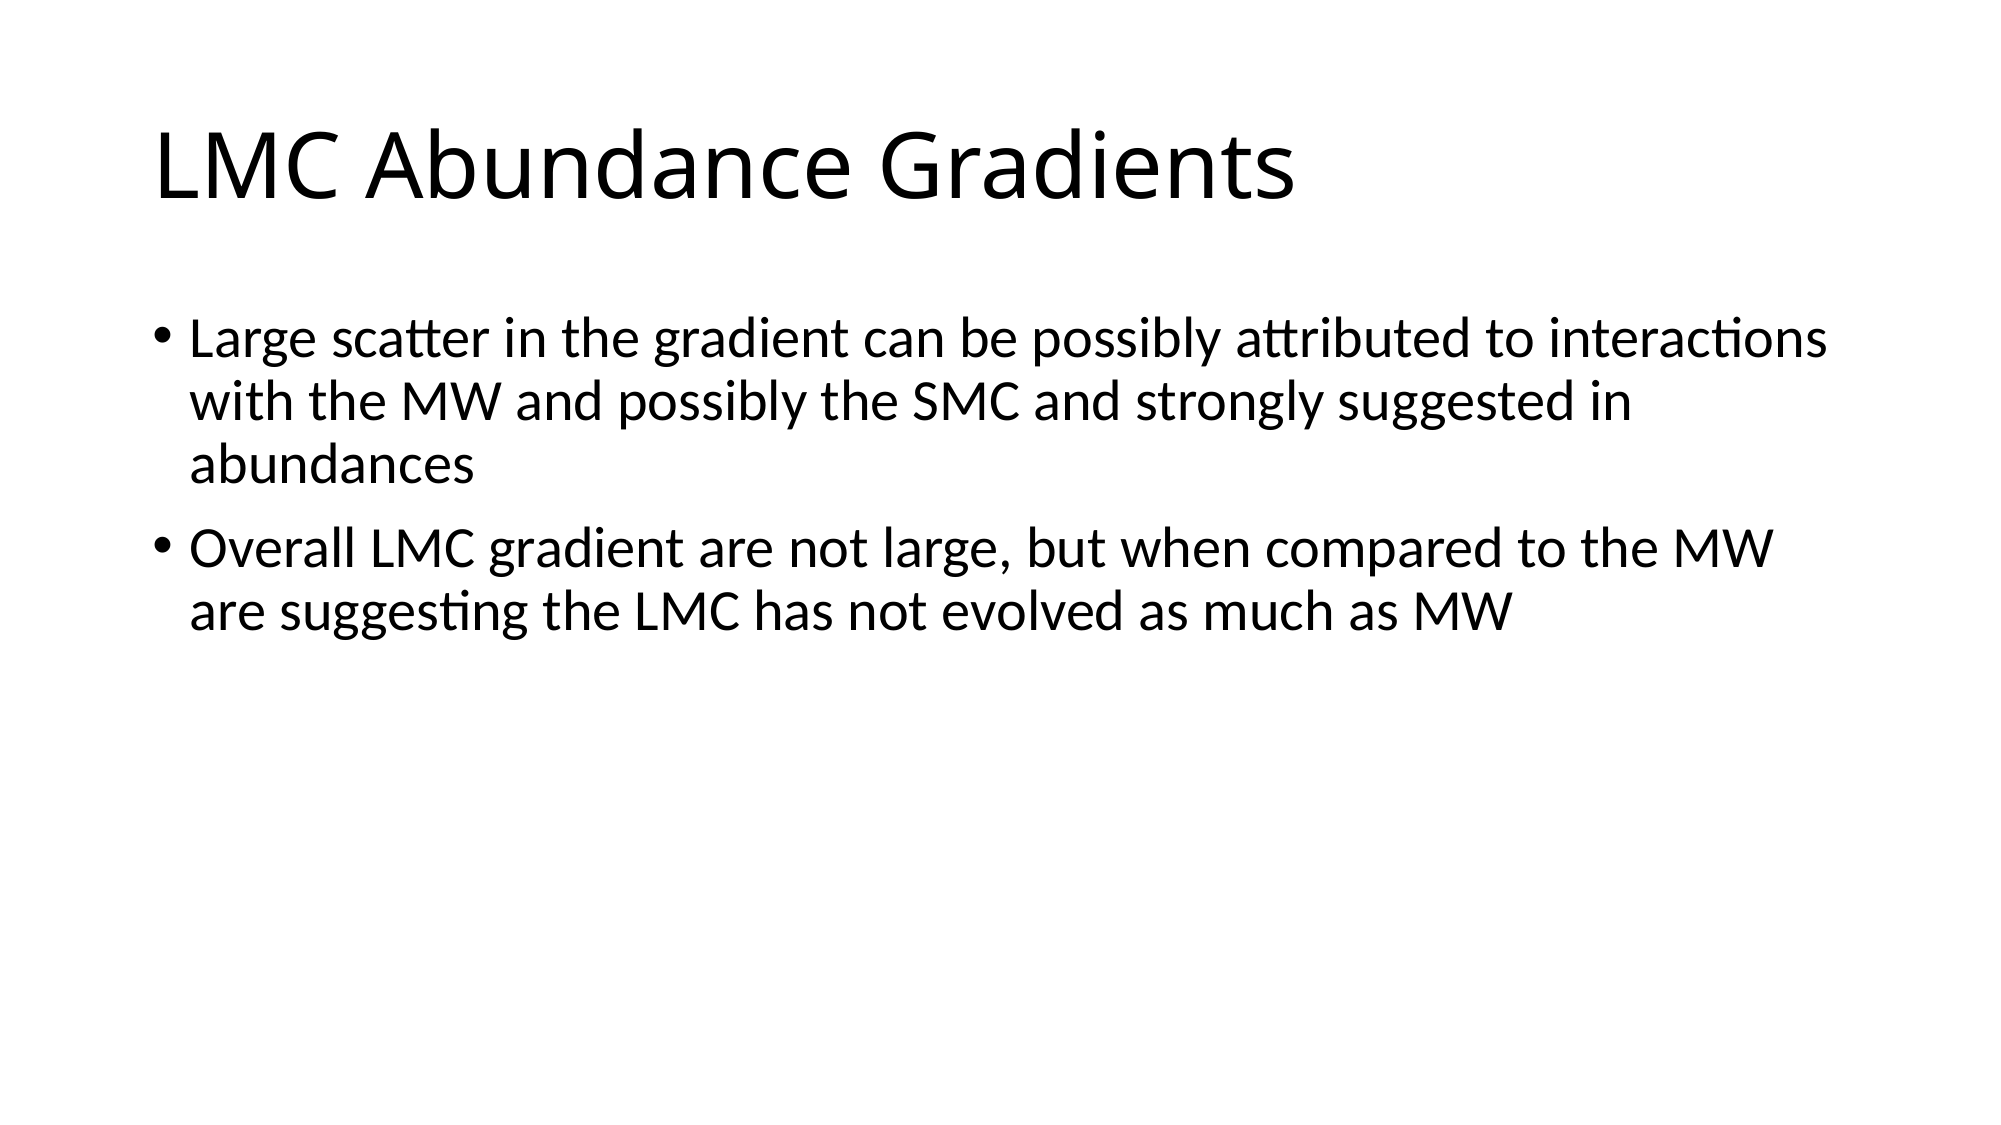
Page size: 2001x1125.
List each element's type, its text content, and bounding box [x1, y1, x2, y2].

title LMC Abundance Gradients [137, 59, 1863, 278]
